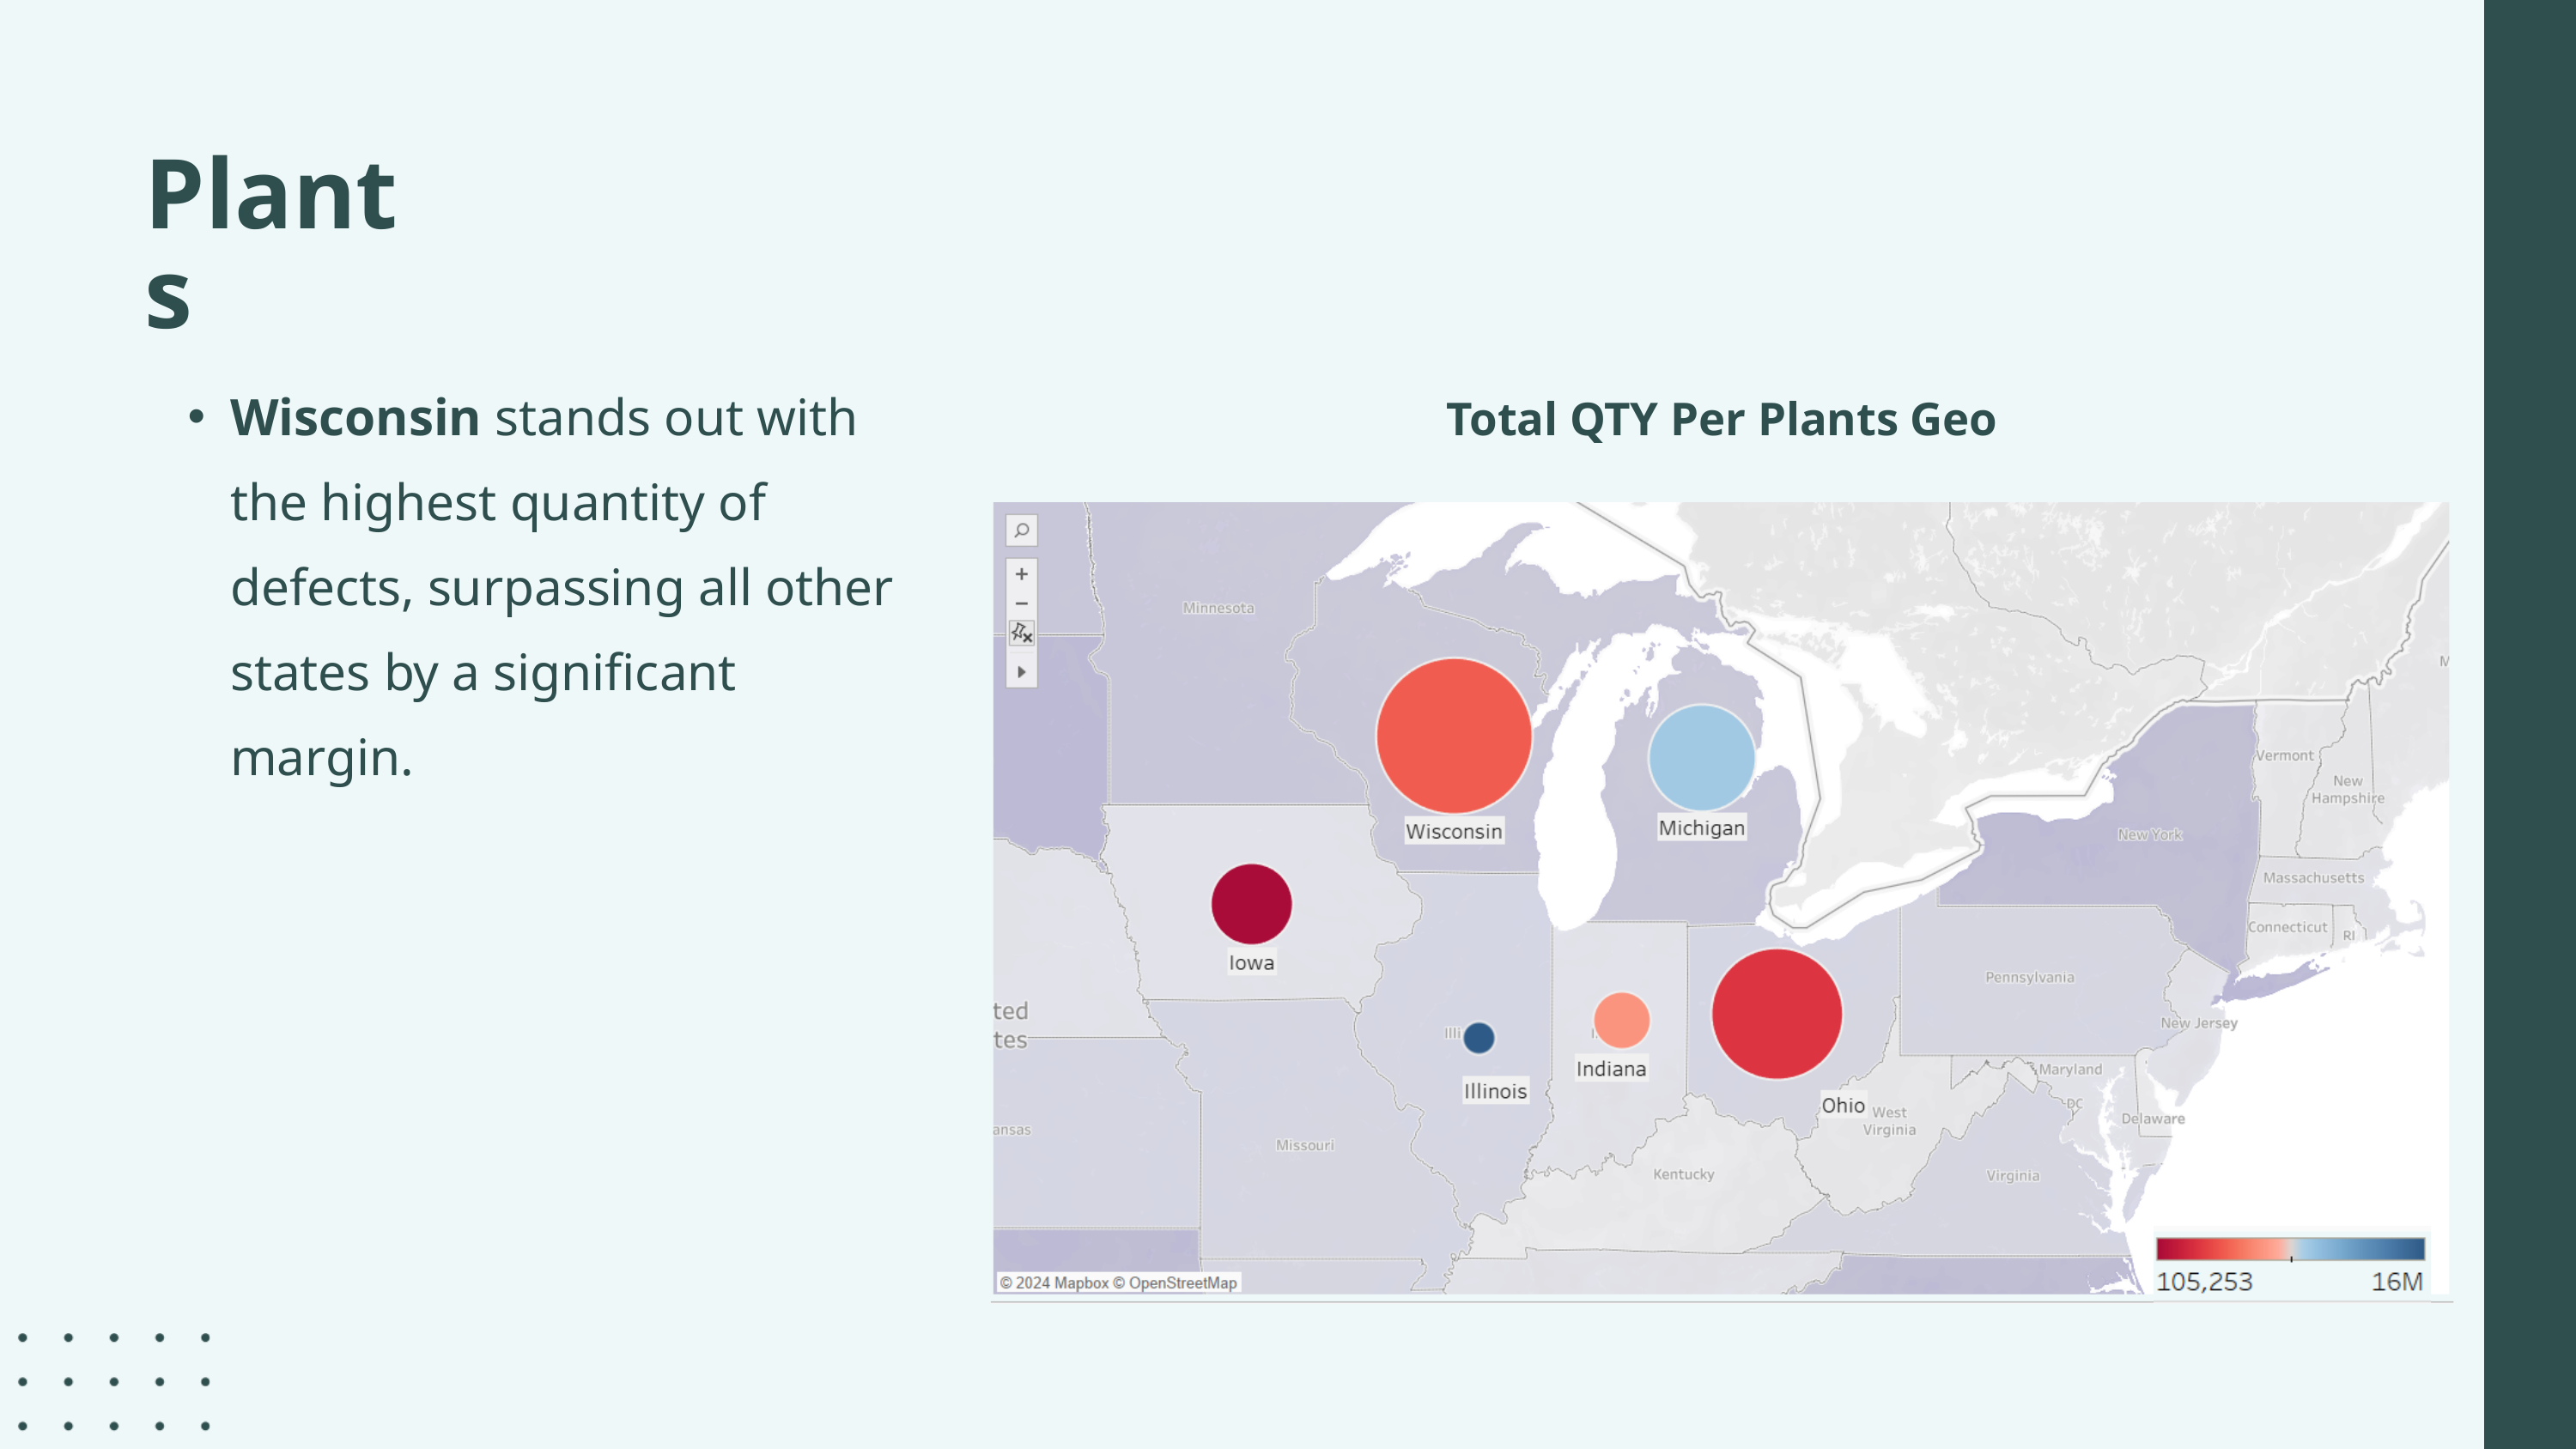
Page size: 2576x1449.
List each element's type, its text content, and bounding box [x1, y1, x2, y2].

text_box Wisconsin stands out with the highest quantity of defects, surpassing all other states by a significant margin. [144, 361, 914, 785]
text_box [990, 912, 2454, 1304]
text_box [990, 502, 2454, 788]
text_box Plants [144, 147, 444, 349]
text_box Total QTY Per Plants Geo [1441, 397, 2003, 445]
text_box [0, 791, 2576, 903]
text_box [0, 1333, 210, 1449]
text_box [2154, 1226, 2432, 1304]
